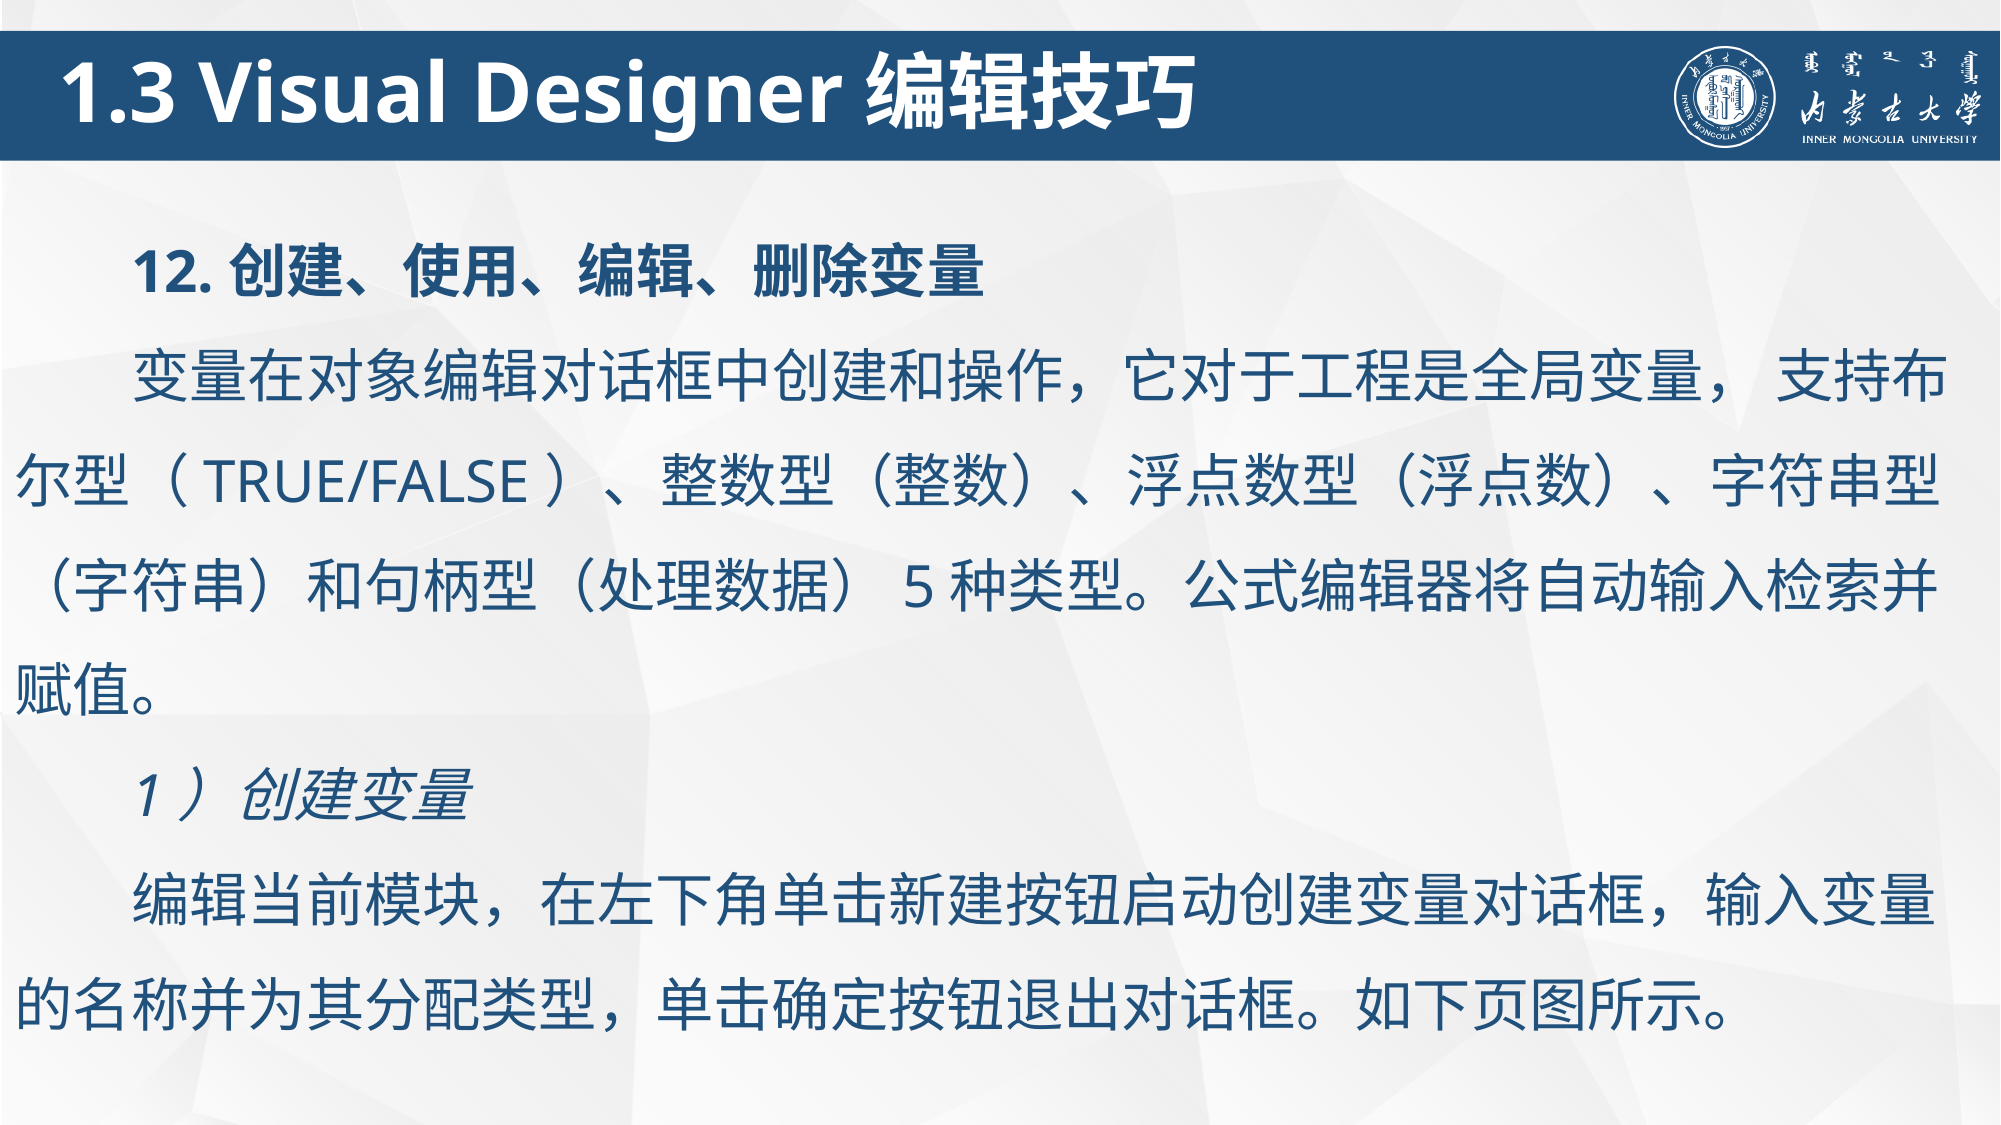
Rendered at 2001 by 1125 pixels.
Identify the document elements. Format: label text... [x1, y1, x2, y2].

picture [0, 0, 2001, 1125]
list 1.3 Visual Designer编辑技巧 [43, 42, 1258, 148]
text_box 12.创建、使用、编辑、删除变量 变量在对象编辑对话框中创建和操作，它对于工程是全局变量， 支持布尔型（TRUE/FALSE）、整数型（整数）、浮点数型（浮点数）、字符串型（字符串）和句柄型（处理数据）5种类型。公式编辑器将自动输入检索并赋值。 1）创建变量 编辑当前模块，在左下角单击新建按钮启动创建变量对话框，输入变量的名称并为其分配类型，单击确定按钮退出对话框。如下页图所示。 [0, 191, 2000, 1046]
picture [1673, 46, 1986, 150]
